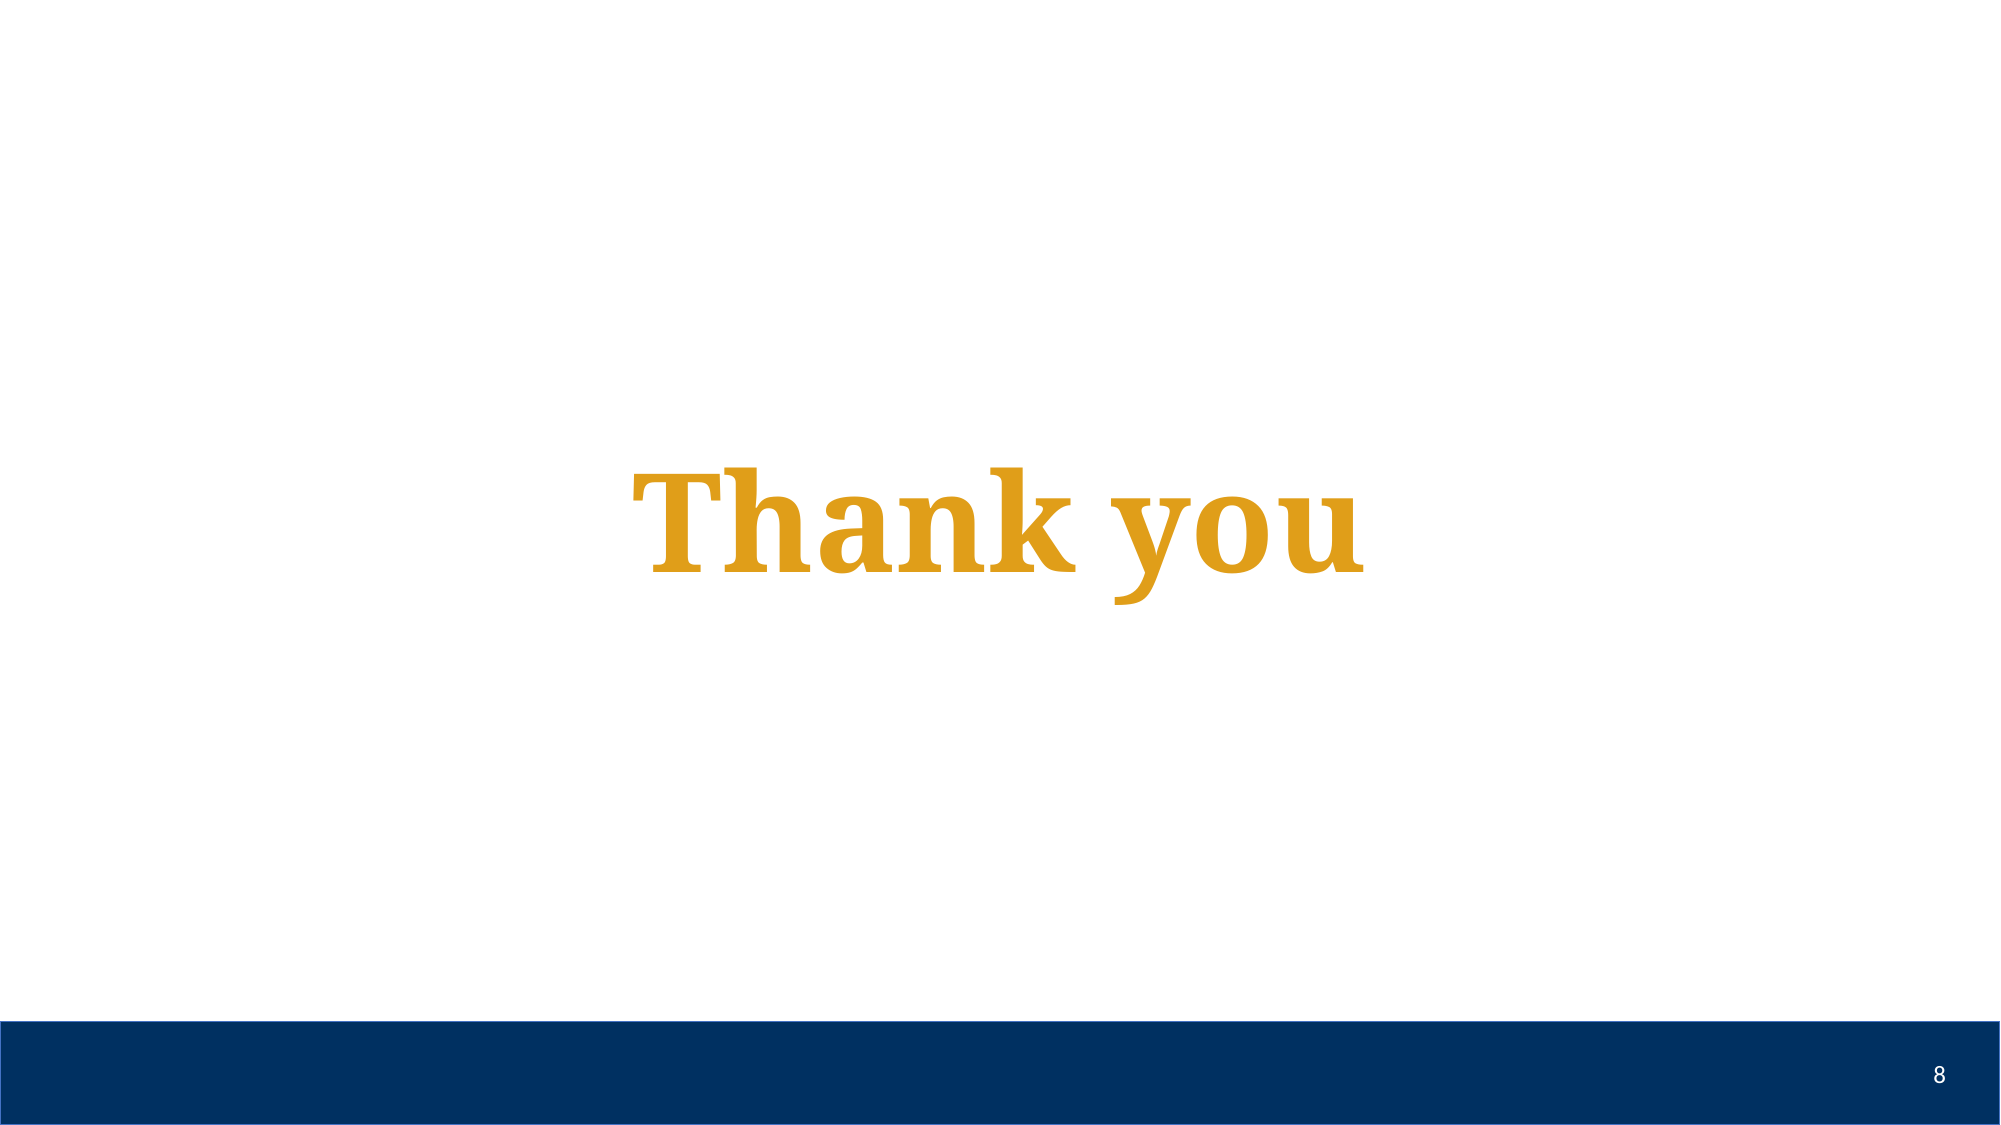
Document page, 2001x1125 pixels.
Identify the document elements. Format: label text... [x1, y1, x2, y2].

text_box [0, 1021, 2000, 1125]
title Thank you [249, 427, 1750, 663]
slide_number 8 [1511, 1043, 1962, 1104]
